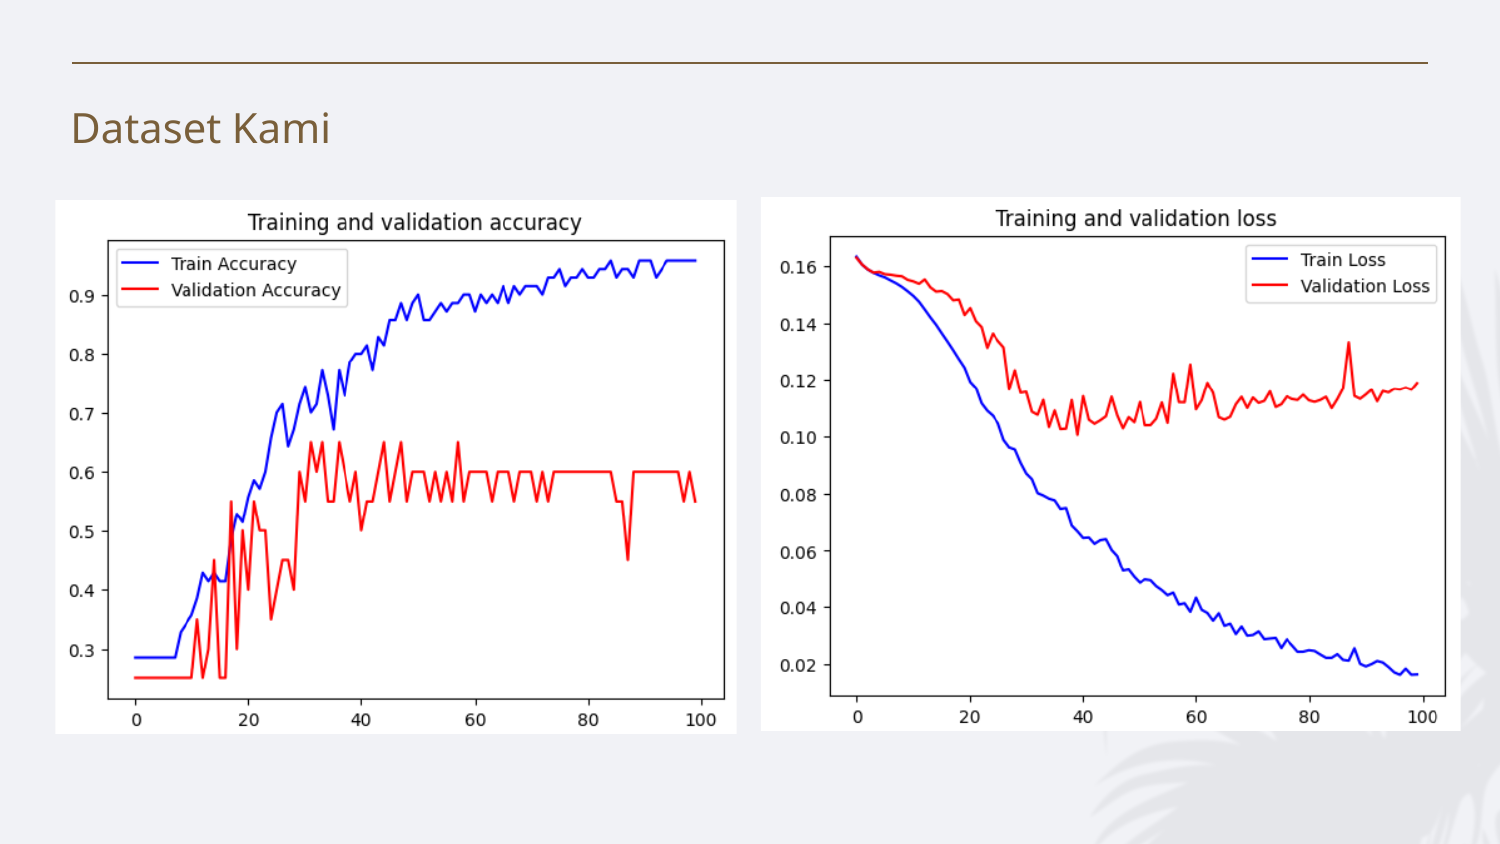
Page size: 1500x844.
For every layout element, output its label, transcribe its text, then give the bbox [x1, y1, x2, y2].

title Dataset Kami [55, 86, 1321, 181]
picture [55, 200, 737, 735]
picture [760, 197, 1461, 731]
